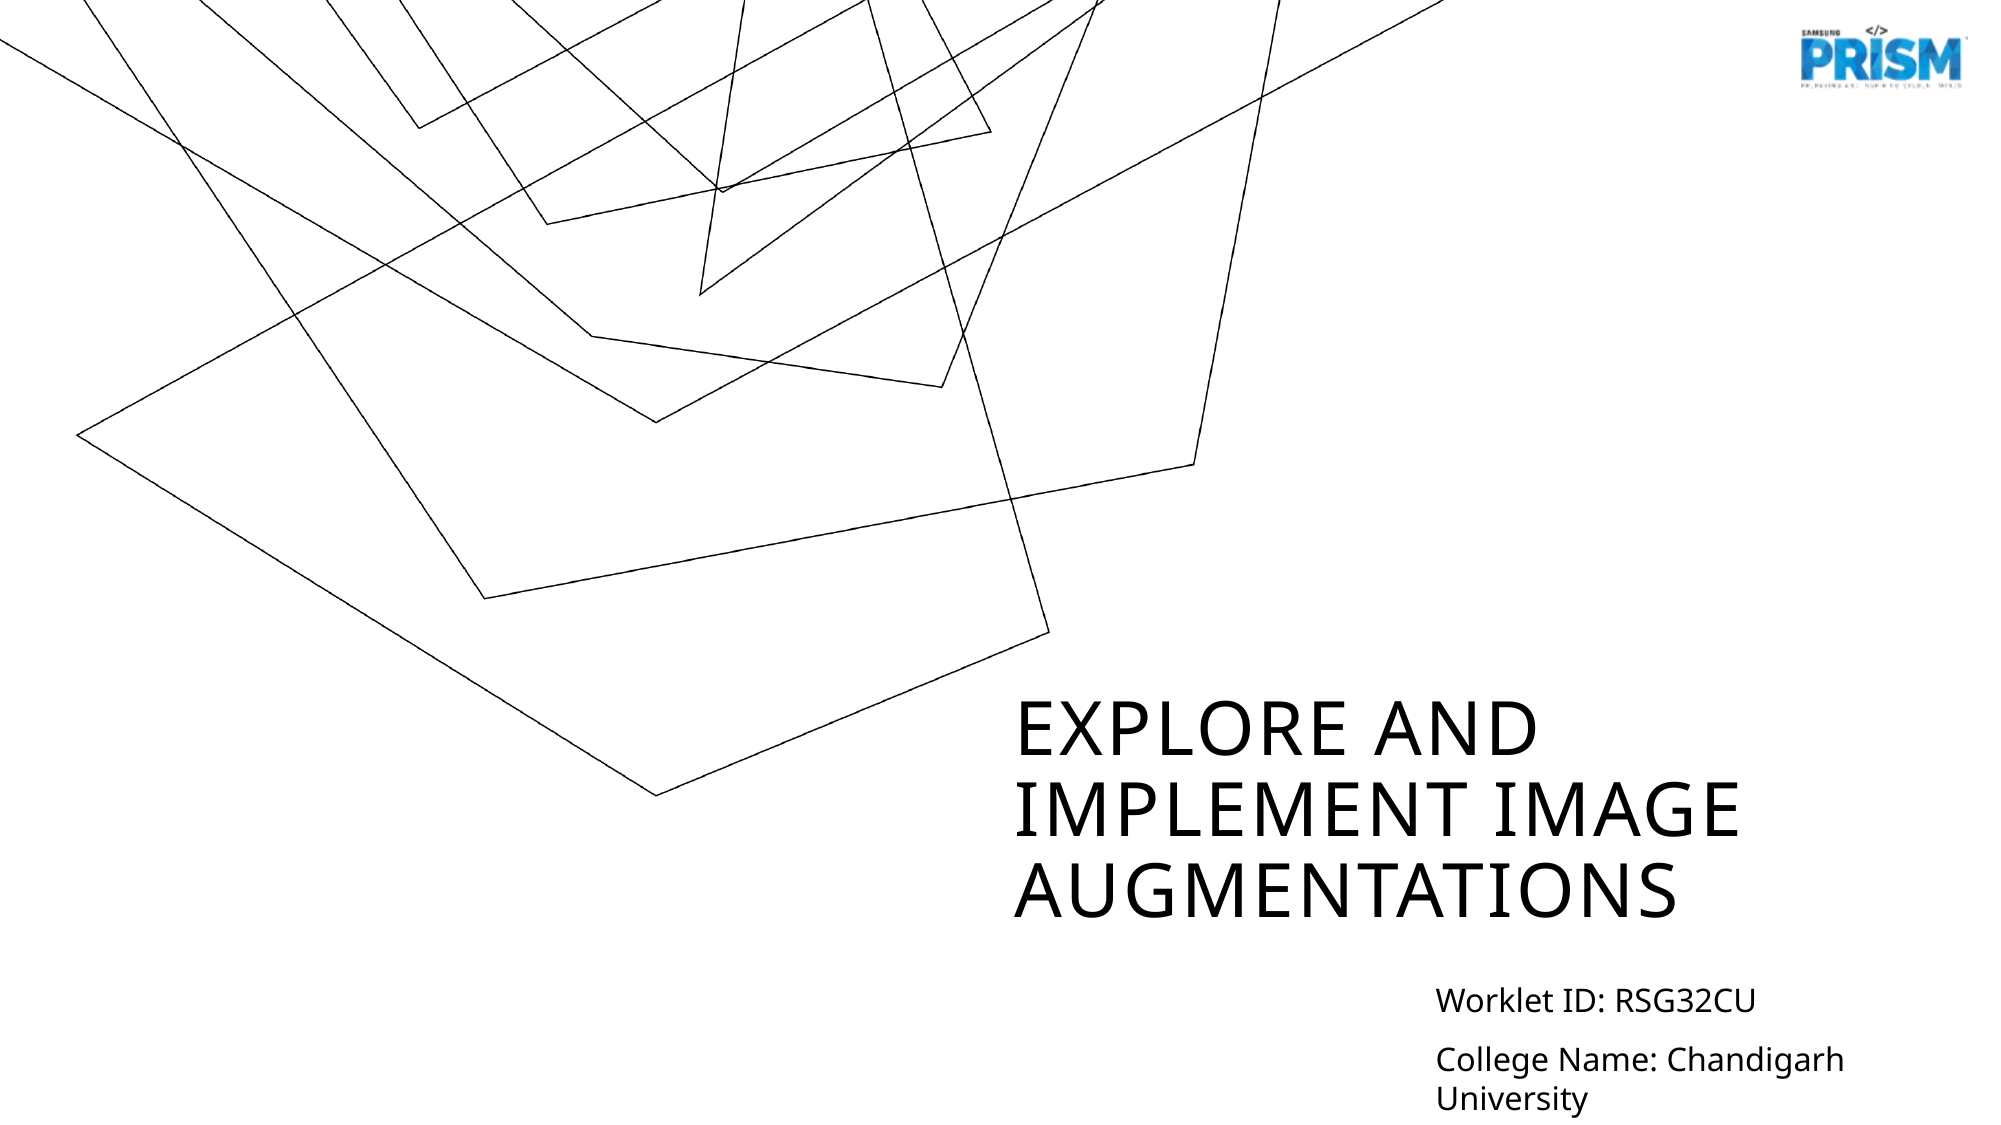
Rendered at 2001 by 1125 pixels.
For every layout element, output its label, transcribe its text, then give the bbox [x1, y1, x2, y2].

title EXPLORE AND IMPLEMENT IMAGE AUGMENTATIONS [999, 756, 1968, 941]
picture [0, 0, 1557, 830]
picture [1789, 23, 1968, 94]
subtitle Worklet ID: RSG32CU College Name: Chandigarh University [1420, 972, 2000, 1125]
